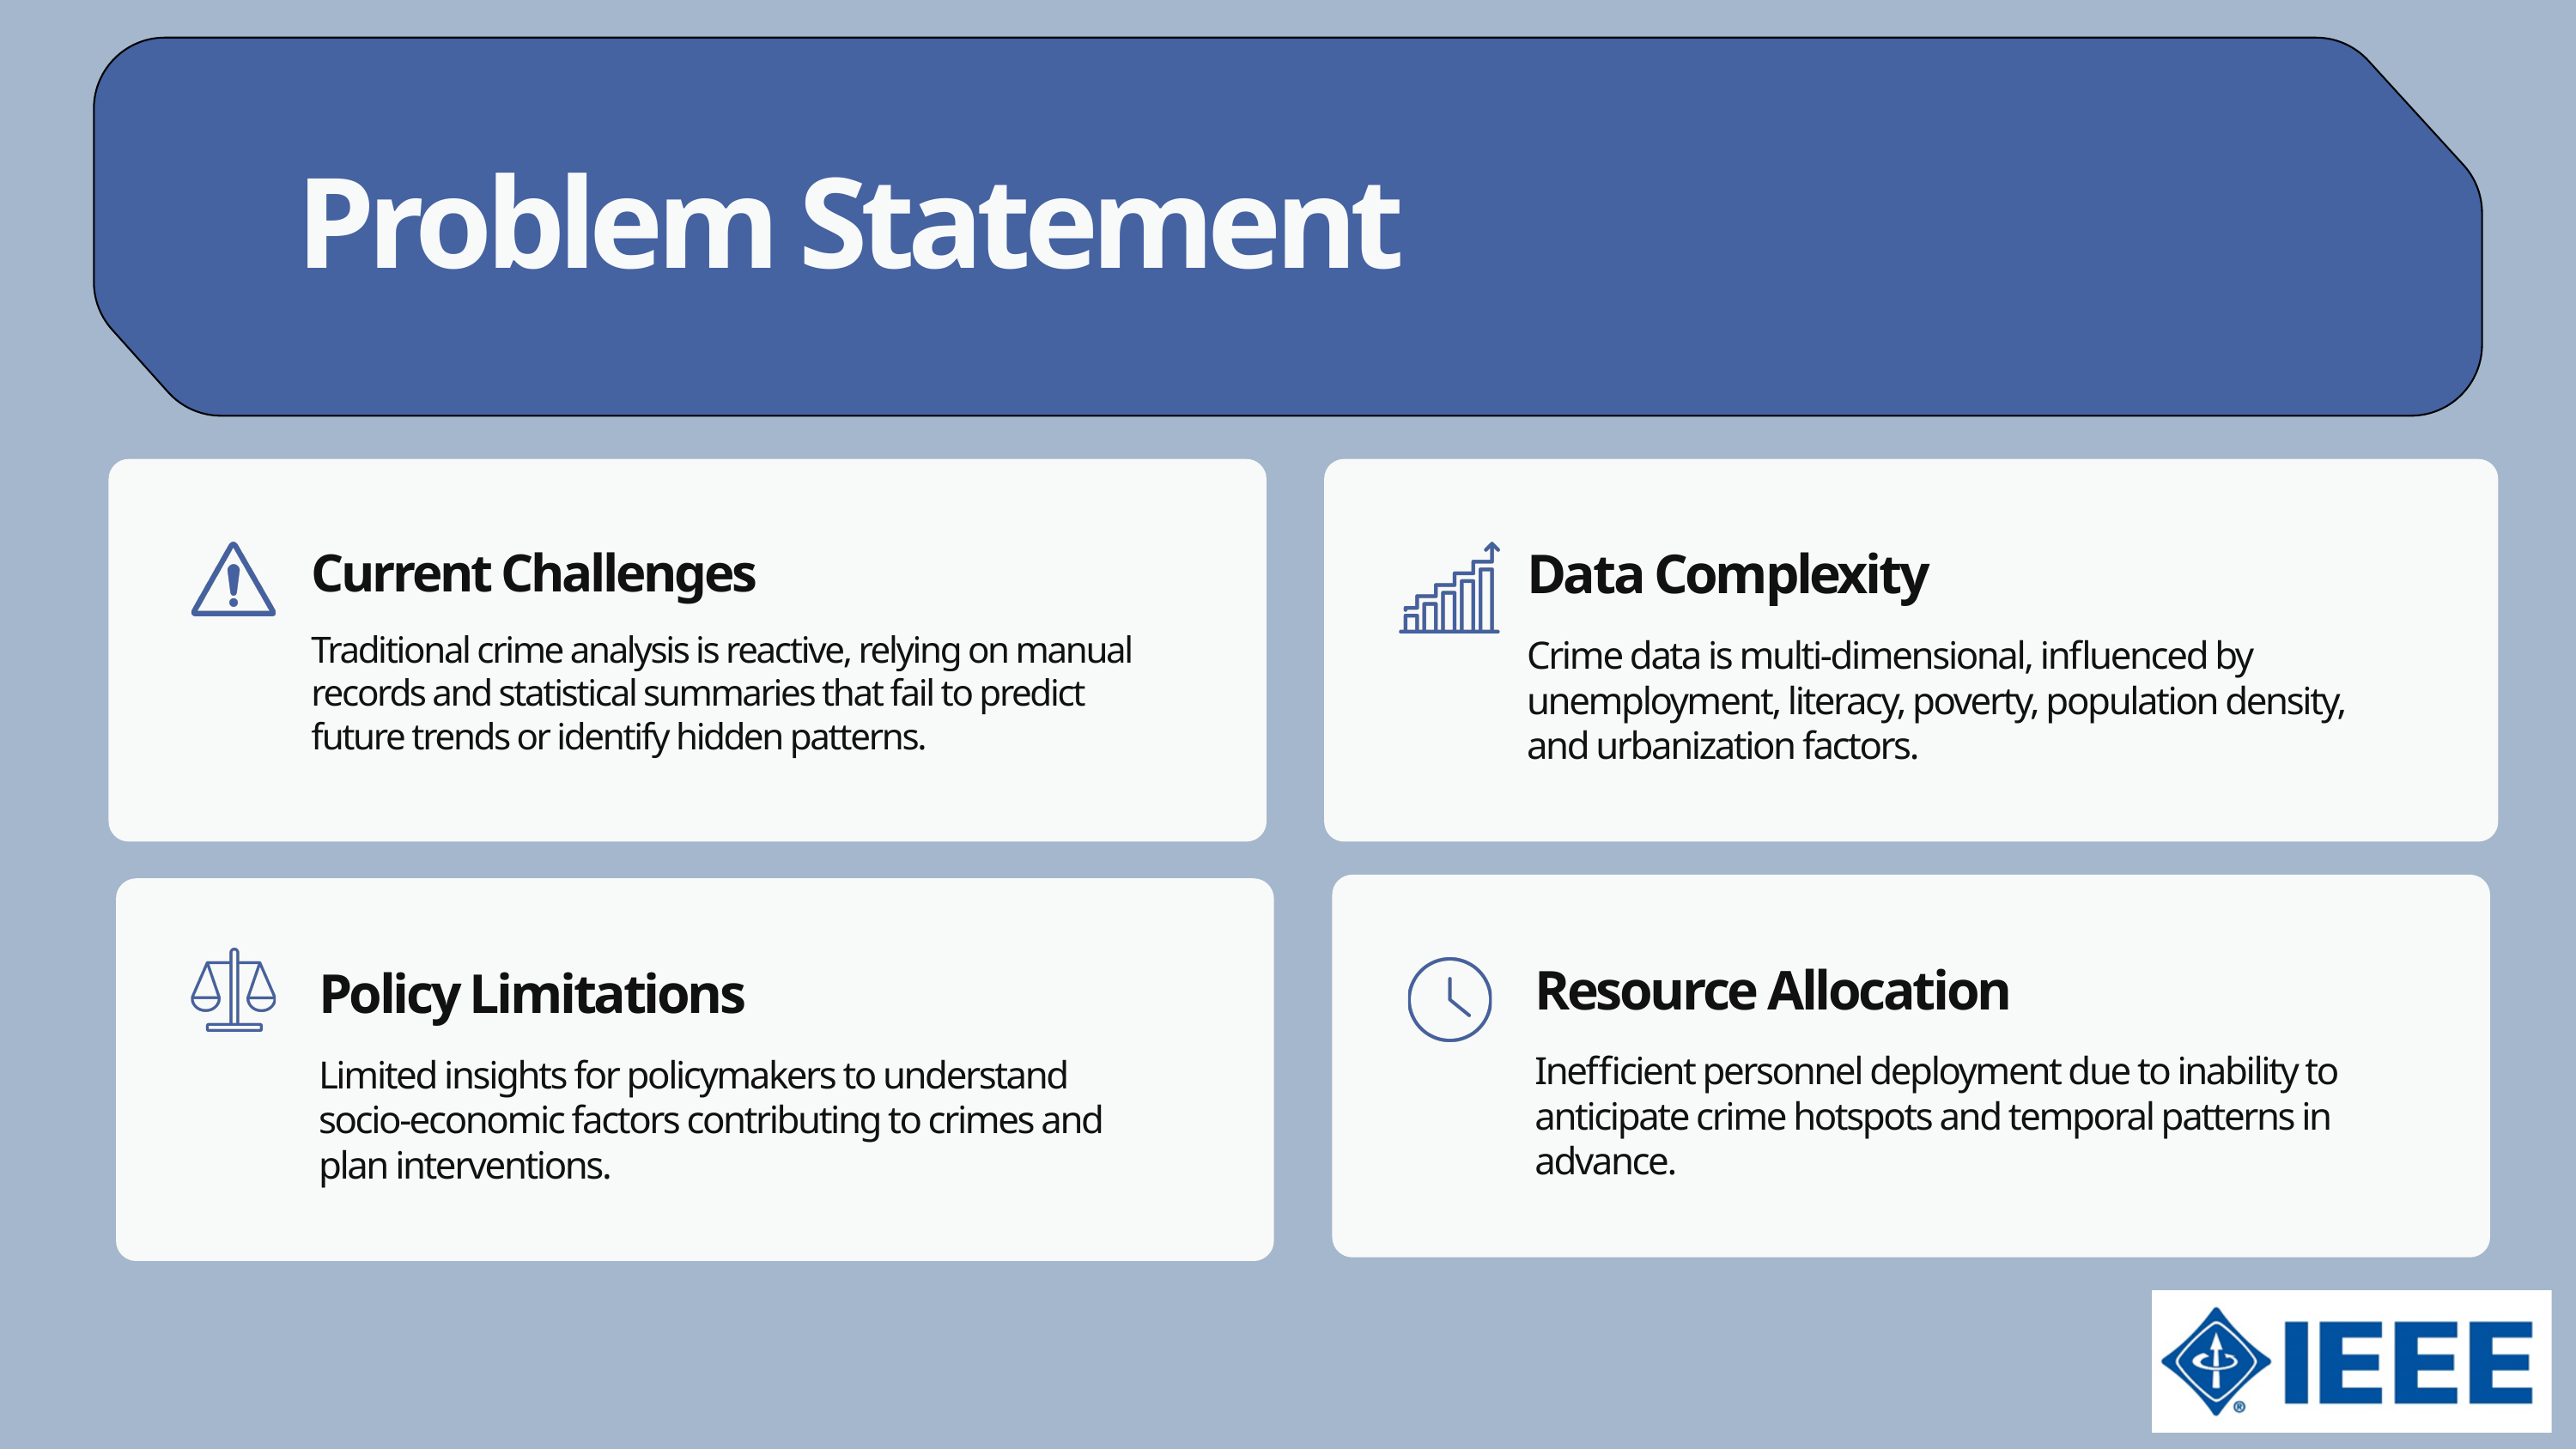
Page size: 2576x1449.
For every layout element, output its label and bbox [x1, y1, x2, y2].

text_box [2152, 1290, 2552, 1433]
text_box [1323, 458, 2499, 842]
text_box [1534, 957, 2371, 1226]
text_box [108, 458, 1267, 842]
text_box [115, 877, 1274, 1262]
text_box [1526, 542, 2353, 810]
text_box [318, 961, 1153, 1230]
text_box [94, 37, 2482, 416]
text_box [311, 542, 1153, 800]
text_box [1332, 874, 2491, 1258]
